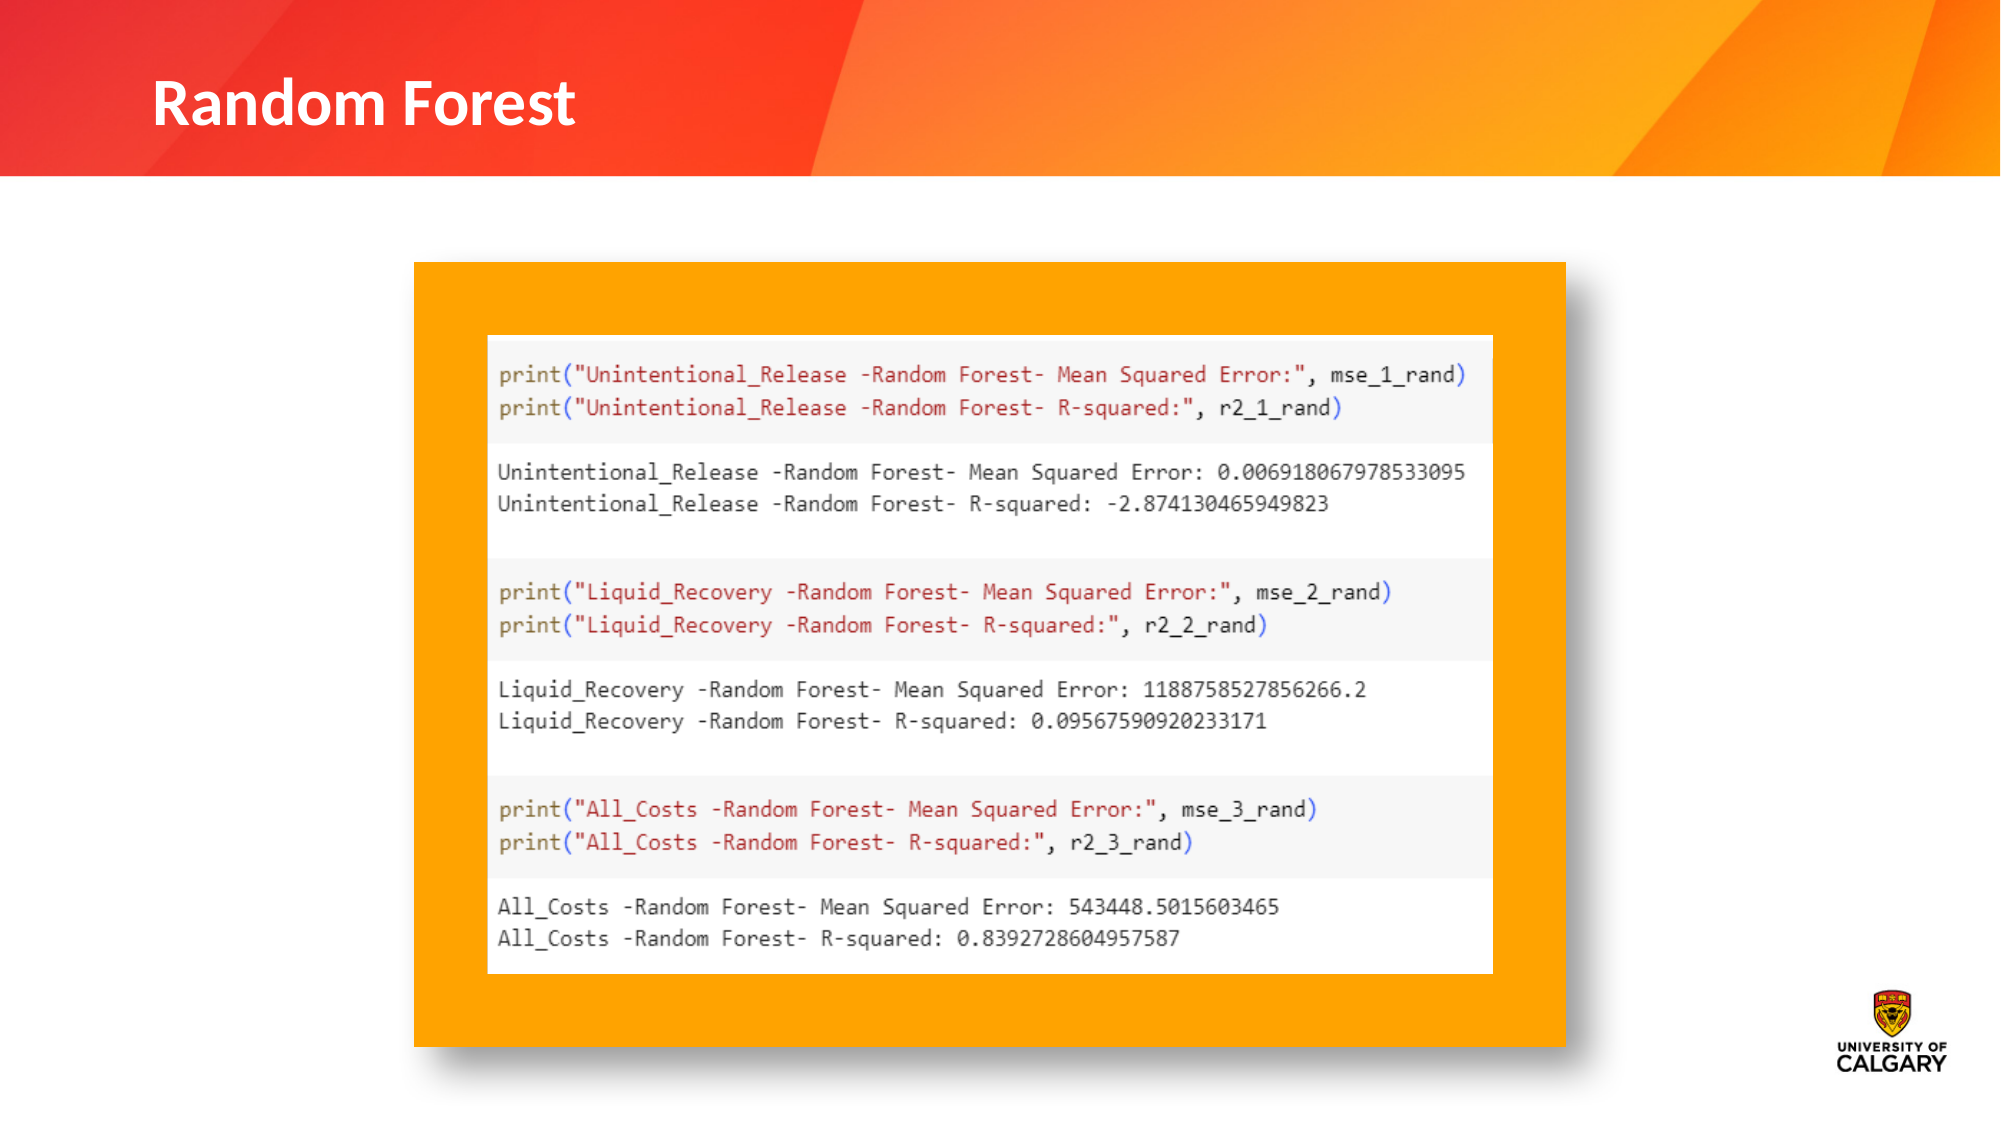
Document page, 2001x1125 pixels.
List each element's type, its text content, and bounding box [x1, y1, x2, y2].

picture [0, 0, 2001, 1125]
title Random Forest [137, 59, 1863, 149]
